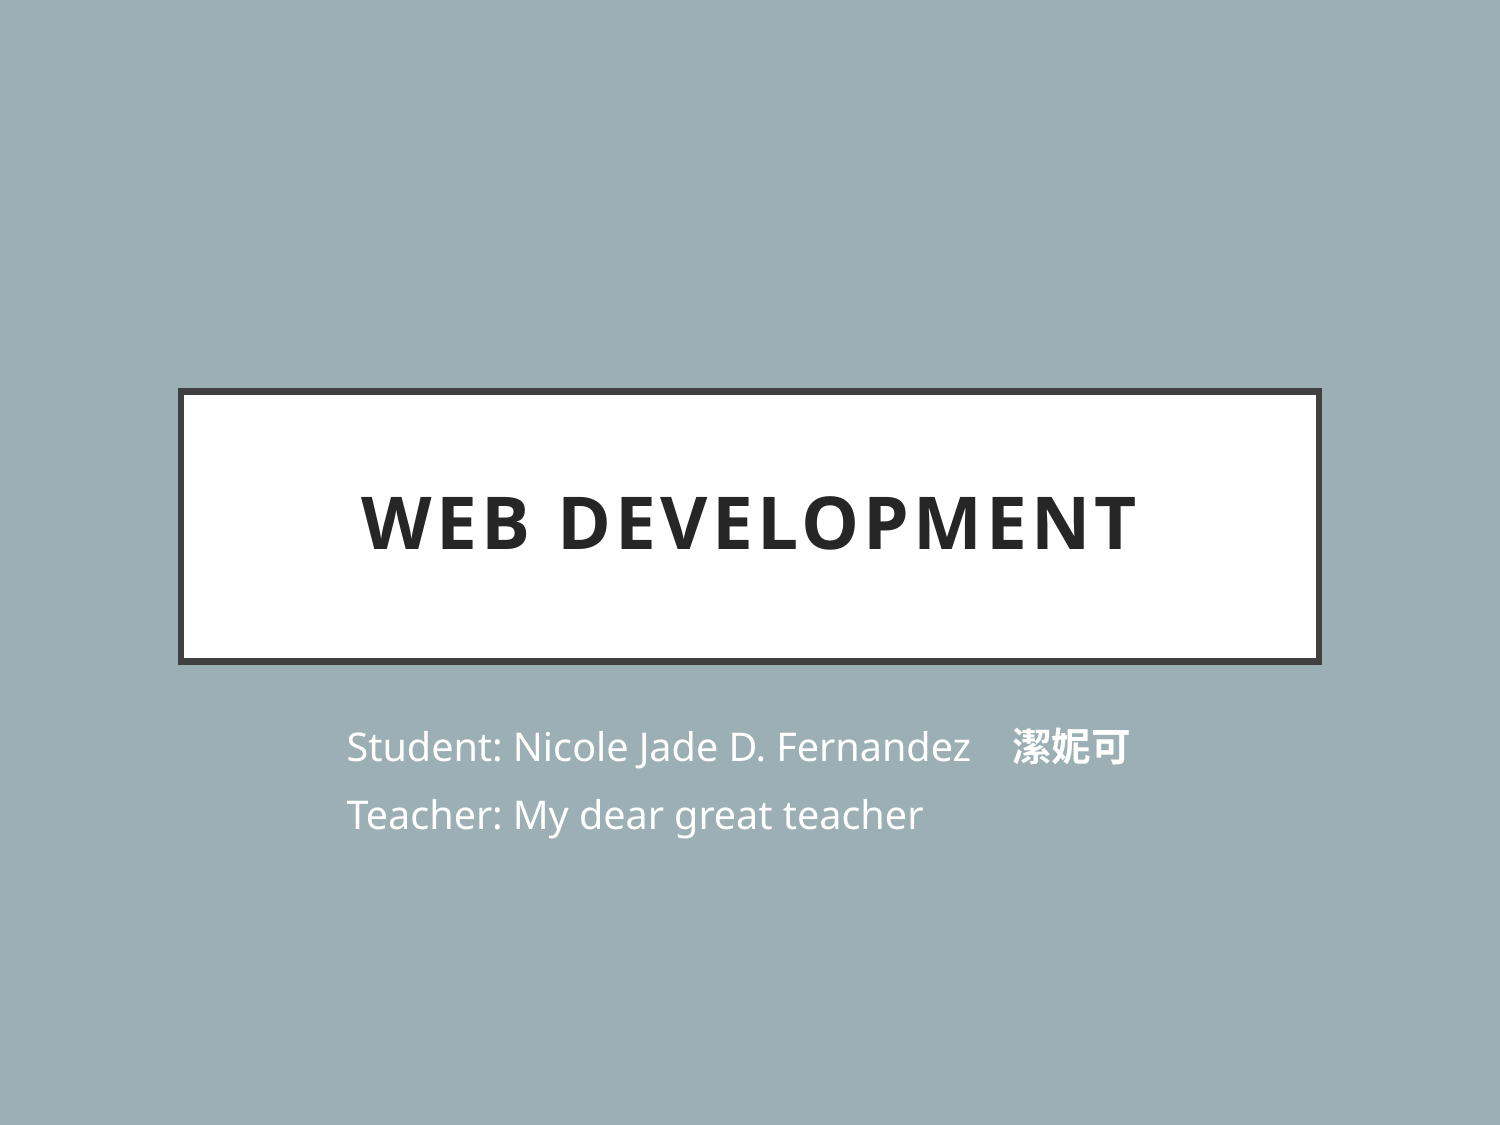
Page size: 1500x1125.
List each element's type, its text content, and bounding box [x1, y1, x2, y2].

subtitle Student: Nicole Jade D. Fernandez 潔妮可 Teacher: My dear great teacher [331, 713, 1169, 918]
title Web development [178, 388, 1322, 665]
